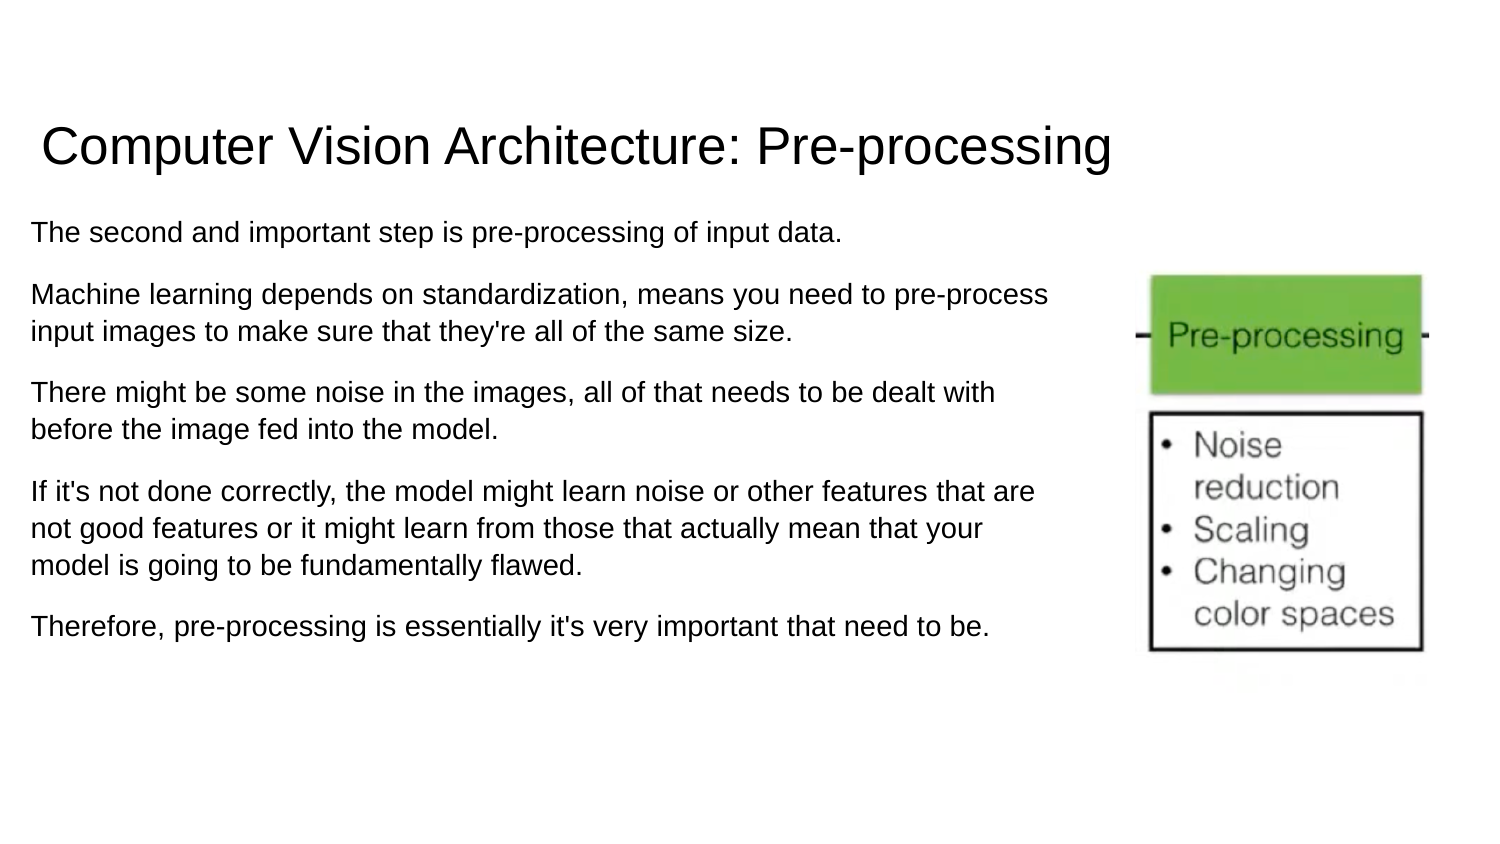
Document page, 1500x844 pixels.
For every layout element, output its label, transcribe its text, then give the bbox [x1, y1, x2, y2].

title Computer Vision Architecture: Pre-processing [26, 96, 1424, 191]
picture [1135, 231, 1430, 693]
list The second and important step is pre-processing of input data. Machine learning depends on standardization, means you need to pre-process input images to make sure that they're all of the same size. There might be some noise in the images, all of that needs to be dealt with before the image fed into the model. If it's not done correctly, the model might learn noise or other features that are not good features or it might learn from those that actually mean that your model is going to be fundamentally flawed. Therefore, pre-processing is essentially it's very important that need to be. [15, 196, 1073, 757]
